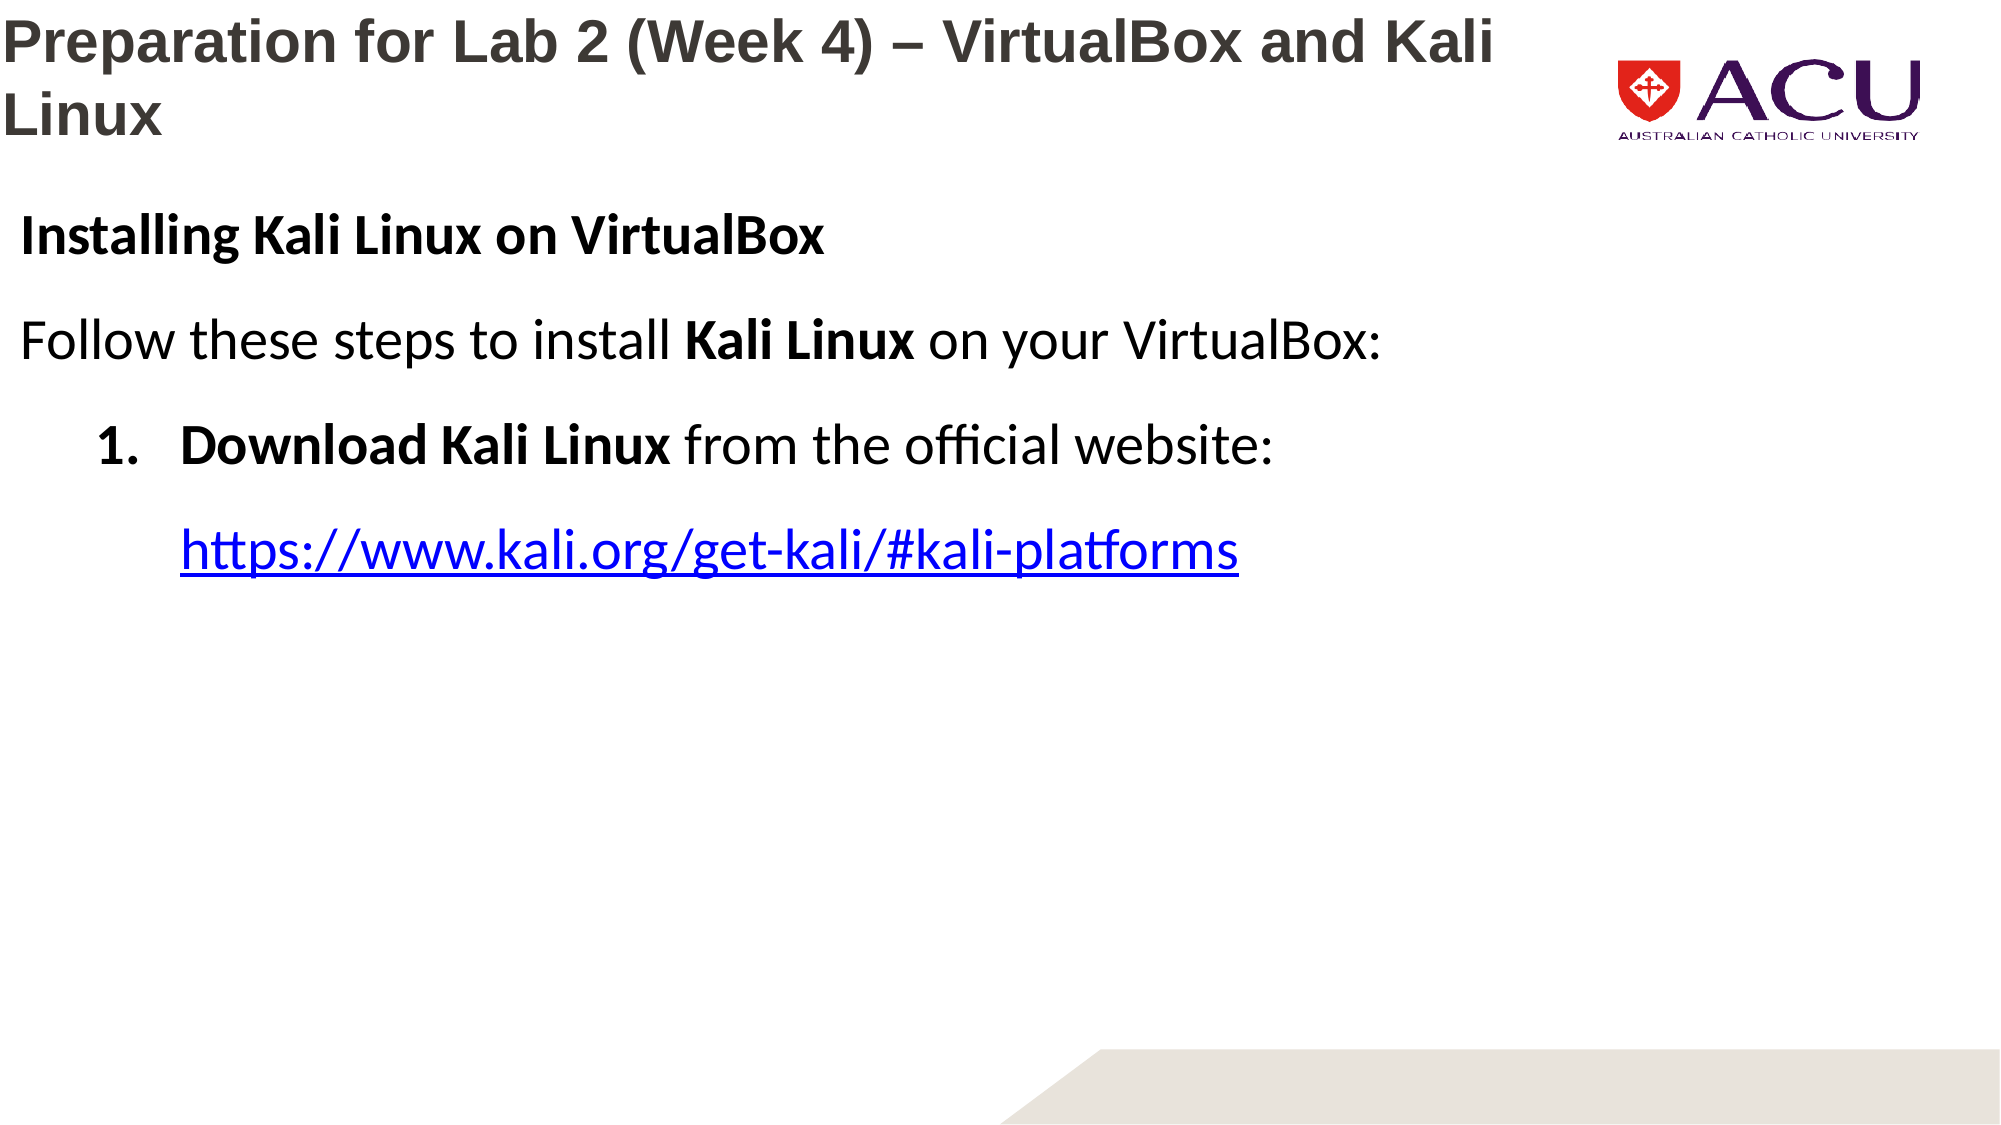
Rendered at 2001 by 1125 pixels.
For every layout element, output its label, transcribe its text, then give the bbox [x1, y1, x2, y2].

picture [1618, 59, 1920, 140]
title Preparation for Lab 2 (Week 4) – VirtualBox and Kali Linux [0, 0, 1580, 190]
text_box Installing Kali Linux on VirtualBox Follow these steps to install Kali Linux on your VirtualBox: Download Kali Linux from the official website: https://www.kali.org/get-kali/#kali-platforms [5, 153, 2000, 589]
